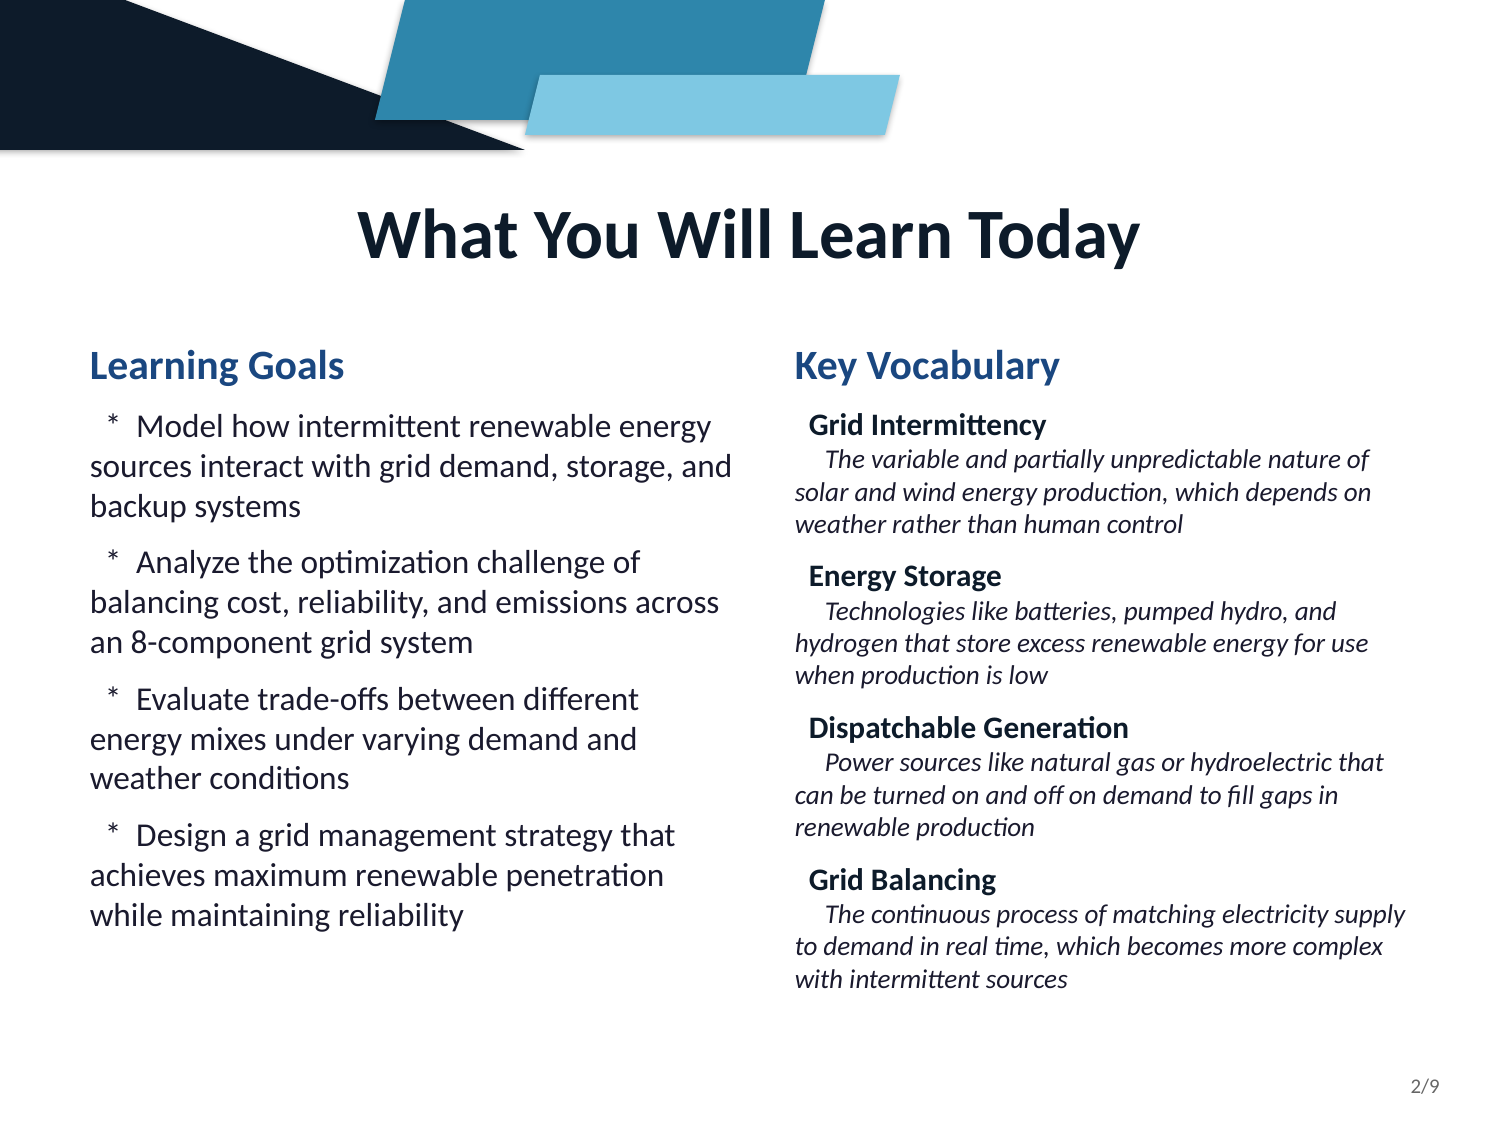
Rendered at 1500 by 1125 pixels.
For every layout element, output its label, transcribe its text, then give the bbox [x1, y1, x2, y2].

text_box Key Vocabulary Grid Intermittency The variable and partially unpredictable nature of solar and wind energy production, which depends on weather rather than human control Energy Storage Technologies like batteries, pumped hydro, and hydrogen that store excess renewable energy for use when production is low Dispatchable Generation Power sources like natural gas or hydroelectric that can be turned on and off on demand to fill gaps in renewable production Grid Balancing The continuous process of matching electricity supply to demand in real time, which becomes more complex with intermittent sources [779, 329, 1425, 1001]
text_box Learning Goals * Model how intermittent renewable energy sources interact with grid demand, storage, and backup systems * Analyze the optimization challenge of balancing cost, reliability, and emissions across an 8-component grid system * Evaluate trade-offs between different energy mixes under varying demand and weather conditions * Design a grid management strategy that achieves maximum renewable penetration while maintaining reliability [74, 329, 750, 941]
text_box 2/9 [1395, 1065, 1455, 1105]
text_box [374, 0, 826, 121]
text_box What You Will Learn Today [342, 179, 1157, 280]
text_box [0, 0, 526, 151]
text_box [524, 74, 901, 136]
